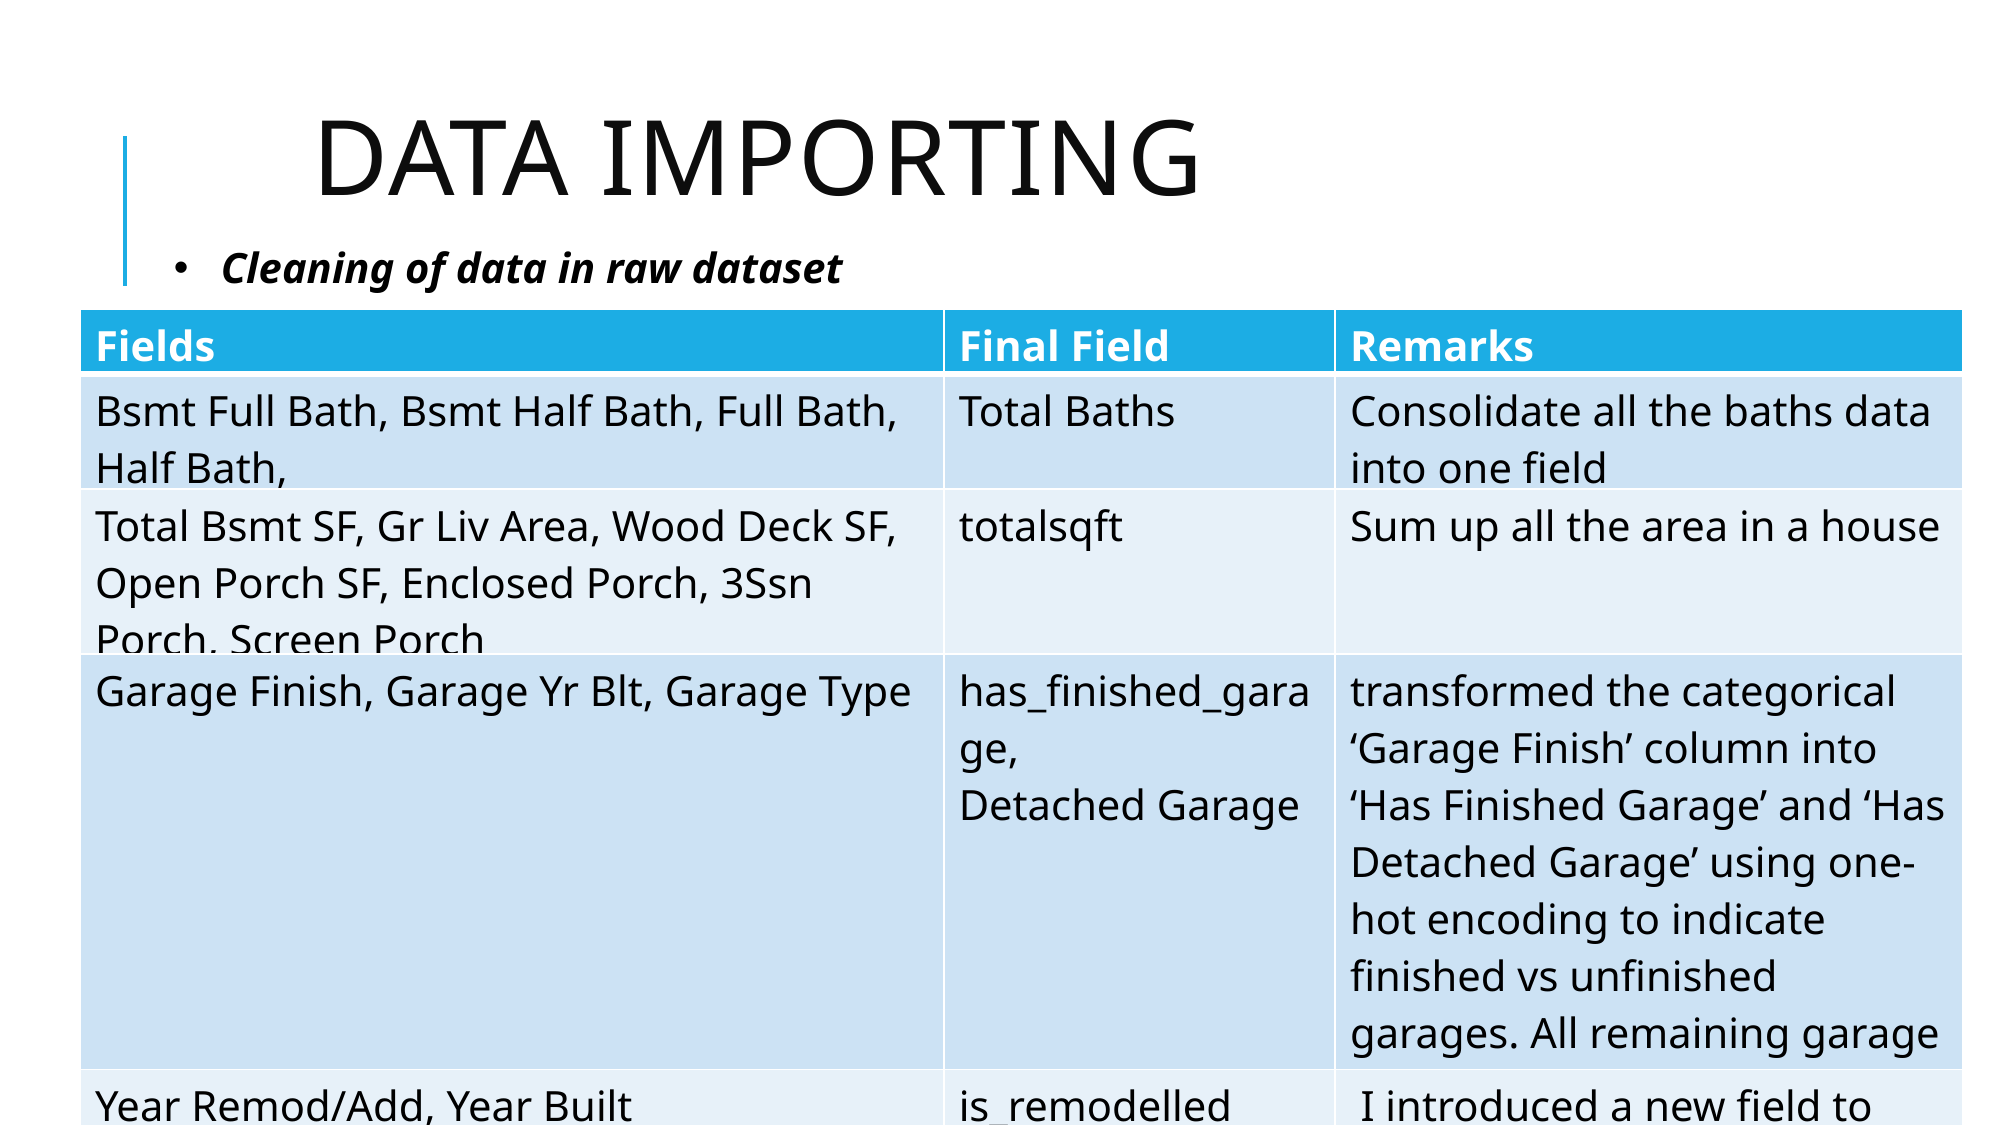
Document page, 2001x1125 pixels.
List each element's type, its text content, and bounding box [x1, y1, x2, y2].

table_cell Total Bsmt SF, Gr Liv Area, Wood Deck SF, Open Porch SF, Enclosed Porch, 3Ssn Porch, Screen Porch [81, 490, 943, 653]
table_cell Bsmt Full Bath, Bsmt Half Bath, Full Bath, Half Bath, [81, 377, 943, 488]
table_cell totalsqft [945, 490, 1334, 653]
table_cell I introduced a new field to indicate that the house has been remodelled [1336, 1070, 1962, 1125]
title Data importing [297, 60, 1760, 271]
table_cell Consolidate all the baths data into one field [1336, 377, 1962, 488]
table_cell Garage Finish, Garage Yr Blt, Garage Type [81, 655, 943, 1069]
table_cell transformed the categorical ‘Garage Finish’ column into ‘Has Finished Garage’ and ‘Has Detached Garage’ using one-hot encoding to indicate finished vs unfinished garages. All remaining garage columns were dropped [1336, 655, 1962, 1069]
table_cell is_remodelled [945, 1070, 1334, 1125]
table_header Final Field [945, 310, 1334, 371]
text_box Cleaning of data in raw dataset [159, 234, 1703, 308]
table_header Remarks [1336, 310, 1962, 371]
table_cell Sum up all the area in a house [1336, 490, 1962, 653]
table_cell Year Remod/Add, Year Built [81, 1070, 943, 1125]
table_header Fields [81, 310, 943, 371]
table_cell Total Baths [945, 377, 1334, 488]
table_cell has_finished_garage, Detached Garage [945, 655, 1334, 1069]
